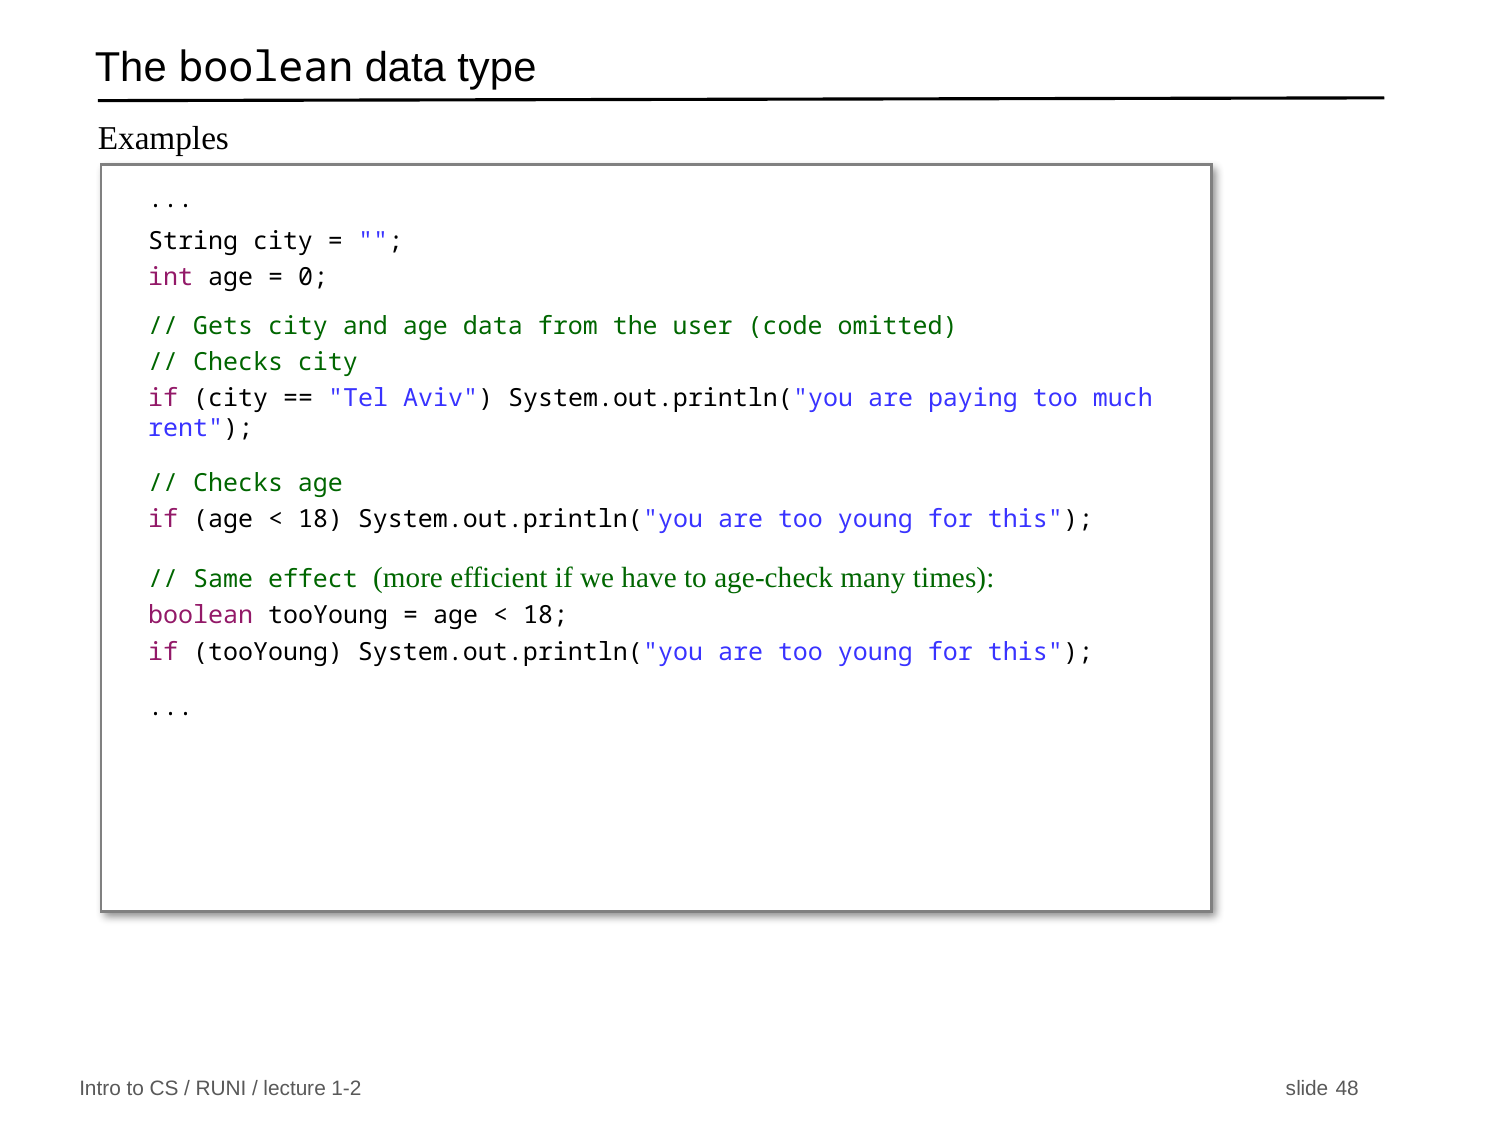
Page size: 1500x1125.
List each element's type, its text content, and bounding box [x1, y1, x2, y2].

text_box Examples [82, 108, 1371, 195]
text_box ... String city = ""; int age = 0; // Gets city and age data from the user (code omitted) // Checks city if (city == "Tel Aviv") System.out.println("you are paying too much rent"); // Checks age if (age < 18) System.out.println("you are too young for this"); // Same effect (more efficient if we have to age-check many times): boolean tooYoung = age < 18; if (tooYoung) System.out.println("you are too young for this"); ... [100, 195, 1212, 912]
title The boolean data type [79, 33, 1371, 109]
